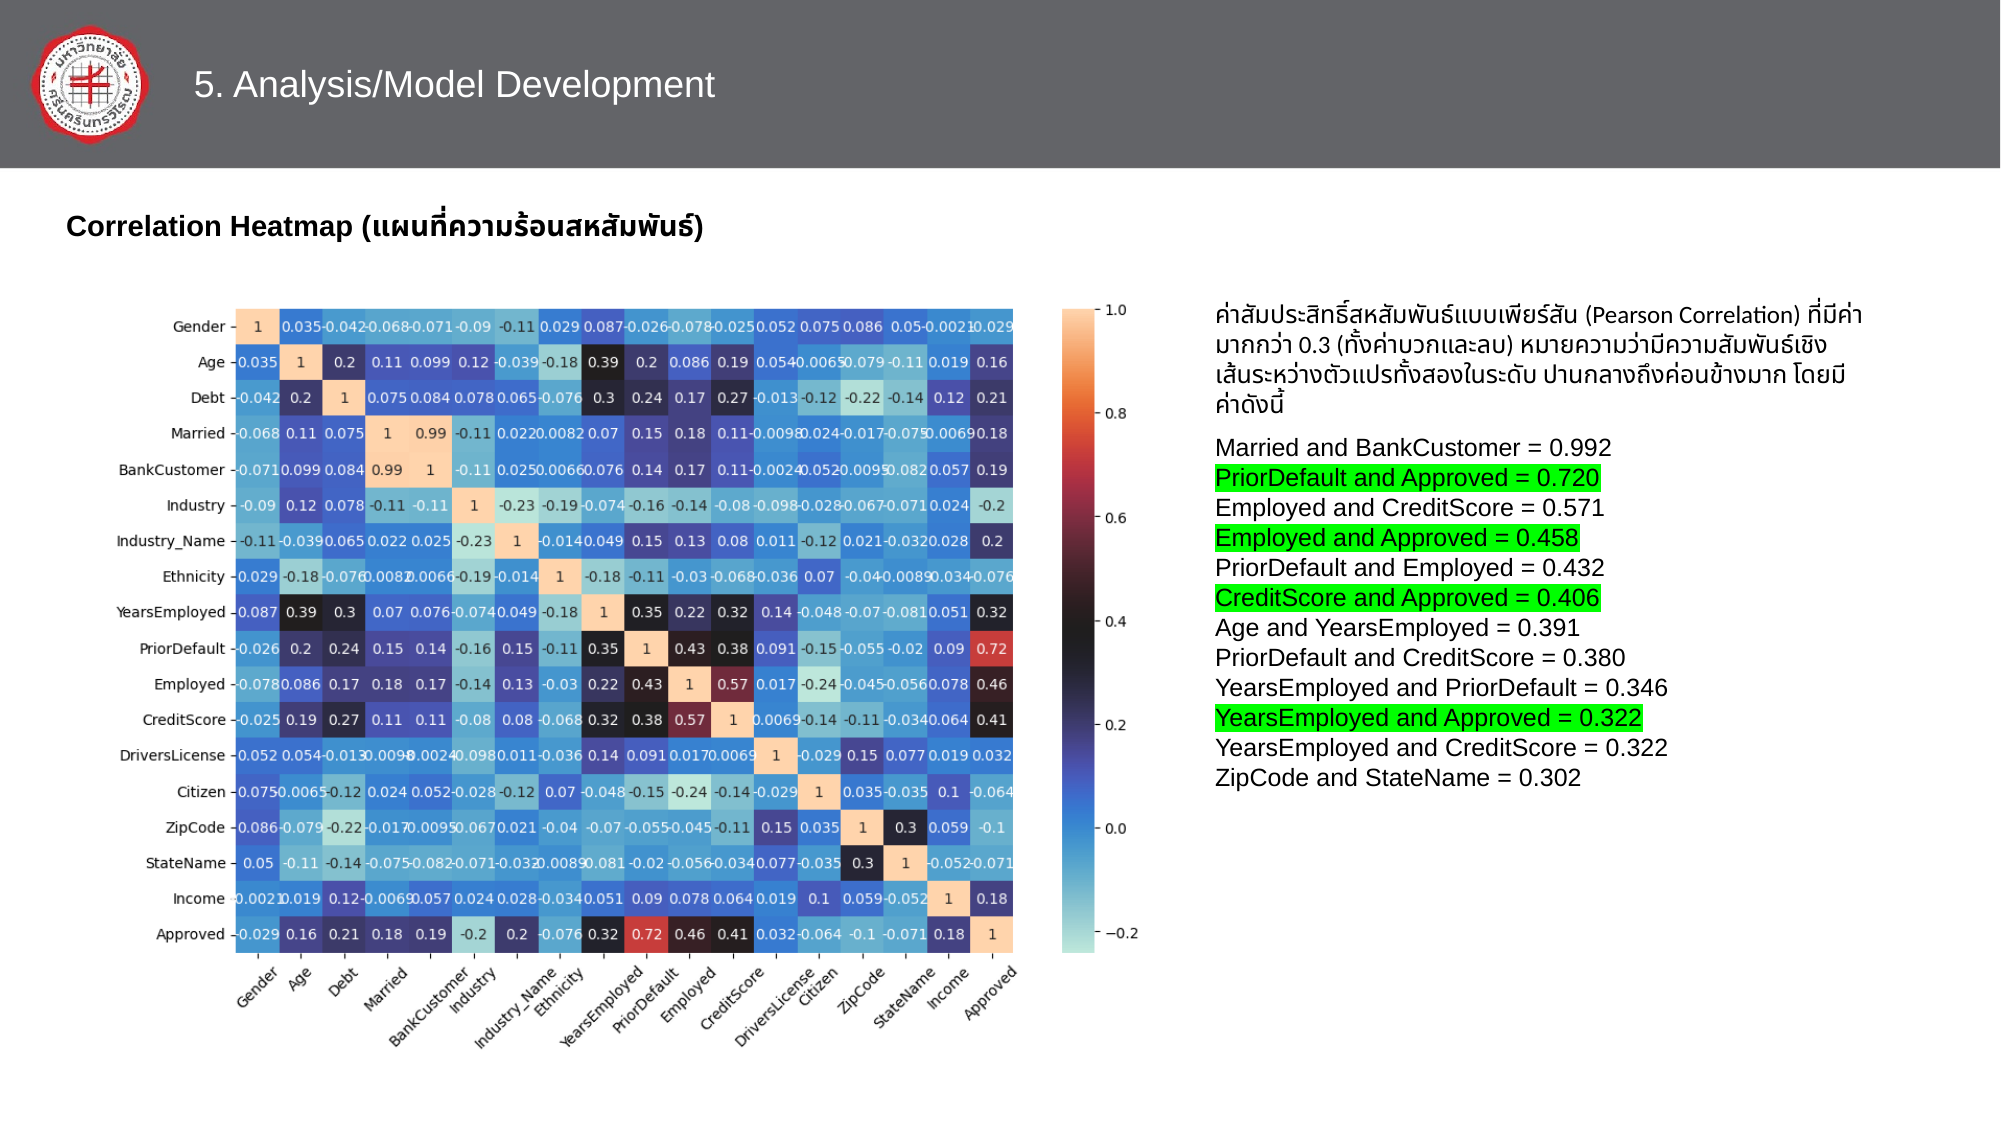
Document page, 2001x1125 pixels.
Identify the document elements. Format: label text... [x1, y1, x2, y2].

text_box Correlation Heatmap (แผนที่ความร้อนสหสัมพันธ์) [51, 200, 785, 250]
text_box 5. Analysis/Model Development [178, 57, 797, 109]
text_box Married and BankCustomer = 0.992 PriorDefault and Approved = 0.720 Employed and CreditScore = 0.571 Employed and Approved = 0.458 PriorDefault and Employed = 0.432 CreditScore and Approved = 0.406 Age and YearsEmployed = 0.391 PriorDefault and CreditScore = 0.380 YearsEmployed and PriorDefault = 0.346 YearsEmployed and Approved = 0.322 YearsEmployed and CreditScore = 0.322 ZipCode and StateName = 0.302 [1200, 426, 1768, 799]
picture [0, 0, 2001, 1125]
text_box ค่าสัมประสิทธิ์สหสัมพันธ์แบบเพียร์สัน (Pearson Correlation) ที่มีค่า มากกว่า 0.3 (ทั้งค่าบวกและลบ) หมายความว่ามีความสัมพันธ์เชิงเส้นระหว่างตัวแปรทั้งสองในระดับ ปานกลางถึงค่อนข้างมาก โดยมีค่าดังนี้ [1200, 290, 1879, 426]
